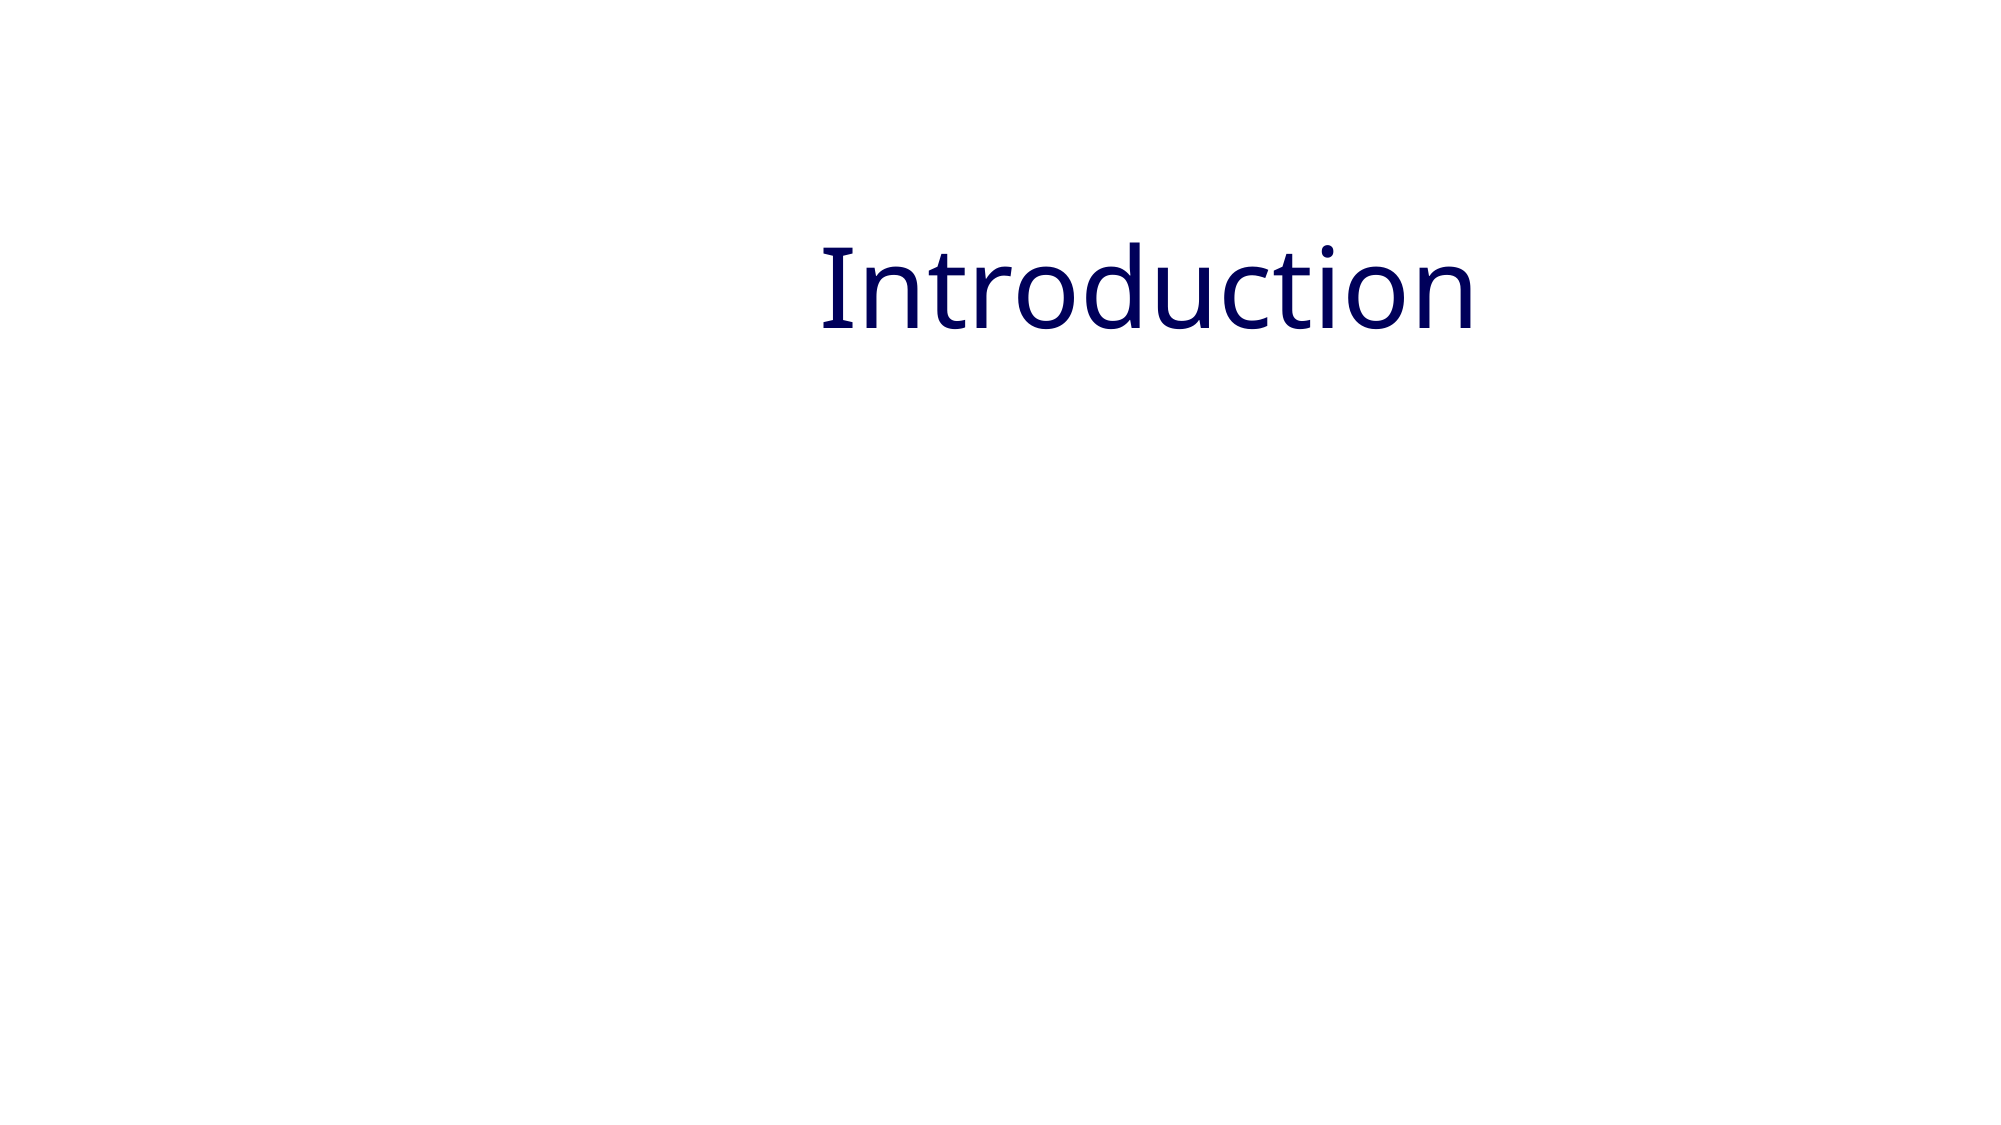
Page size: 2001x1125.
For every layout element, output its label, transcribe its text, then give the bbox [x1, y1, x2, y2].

title Introduction [299, 162, 2000, 404]
